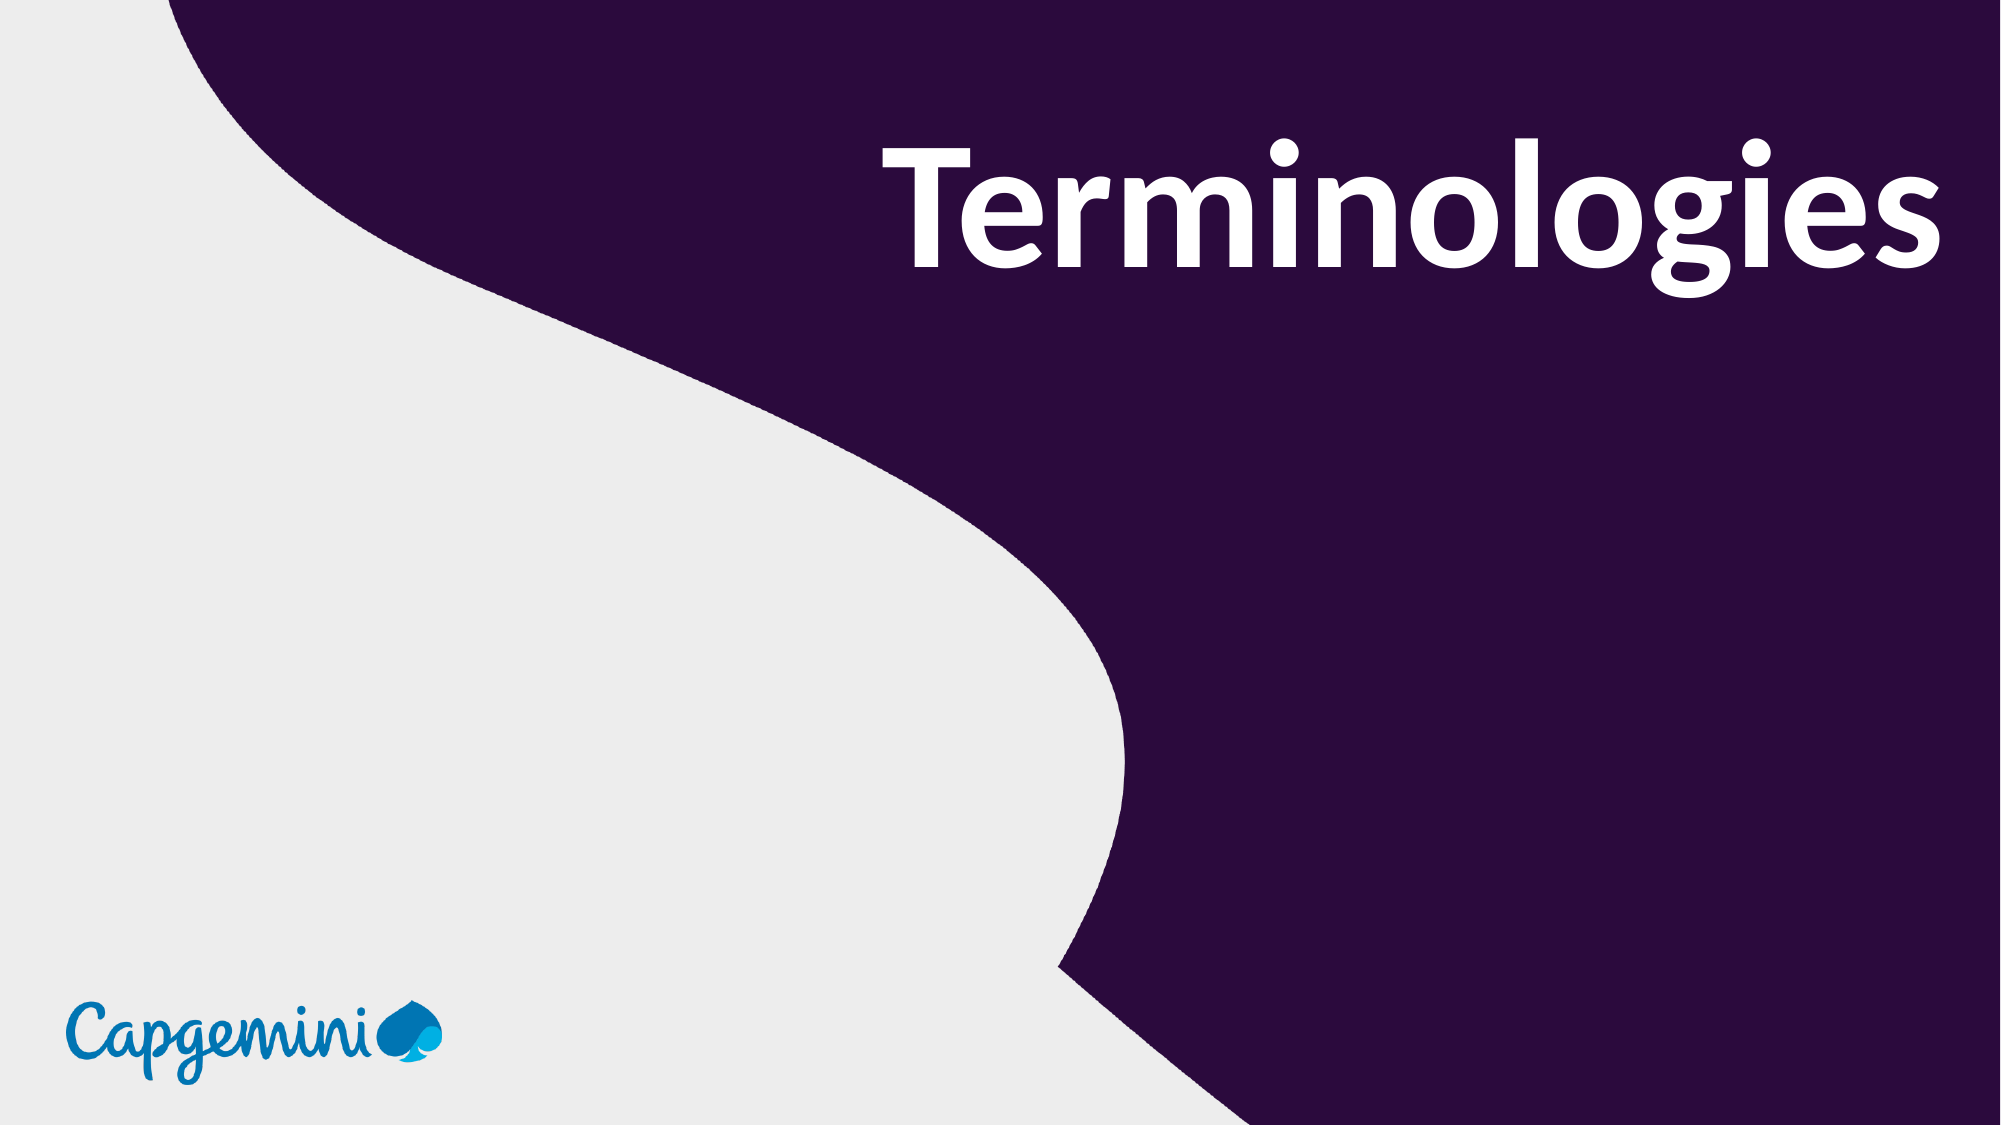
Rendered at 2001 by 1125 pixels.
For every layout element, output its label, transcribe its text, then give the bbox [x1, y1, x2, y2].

list Terminologies [841, 110, 1946, 305]
picture [185, 1061, 195, 1079]
picture [66, 0, 2001, 1125]
picture [217, 1027, 225, 1042]
